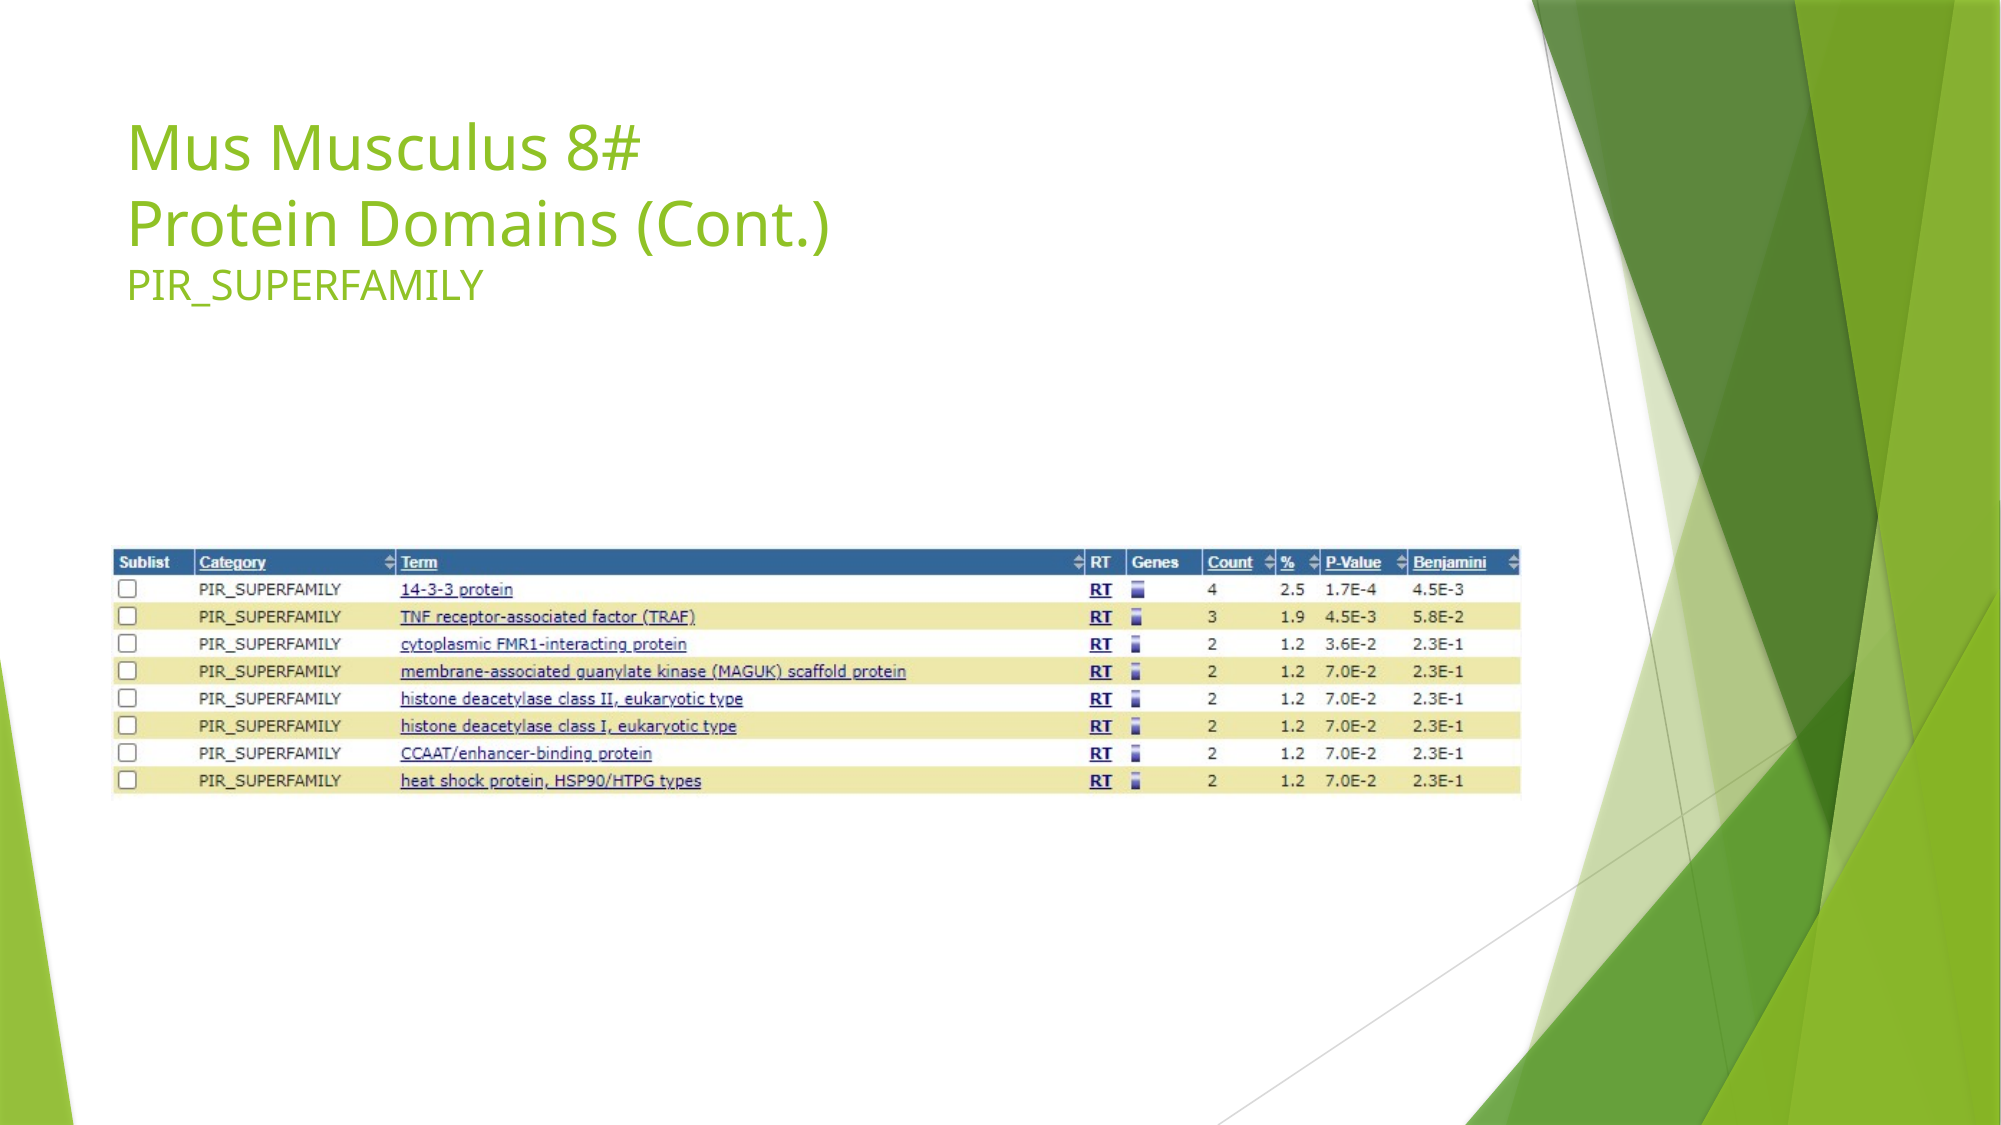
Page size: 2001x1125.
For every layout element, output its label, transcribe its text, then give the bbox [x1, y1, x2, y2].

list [110, 544, 1522, 801]
title Mus Musculus 8# Protein Domains (Cont.) PIR_SUPERFAMILY [111, 99, 1522, 317]
